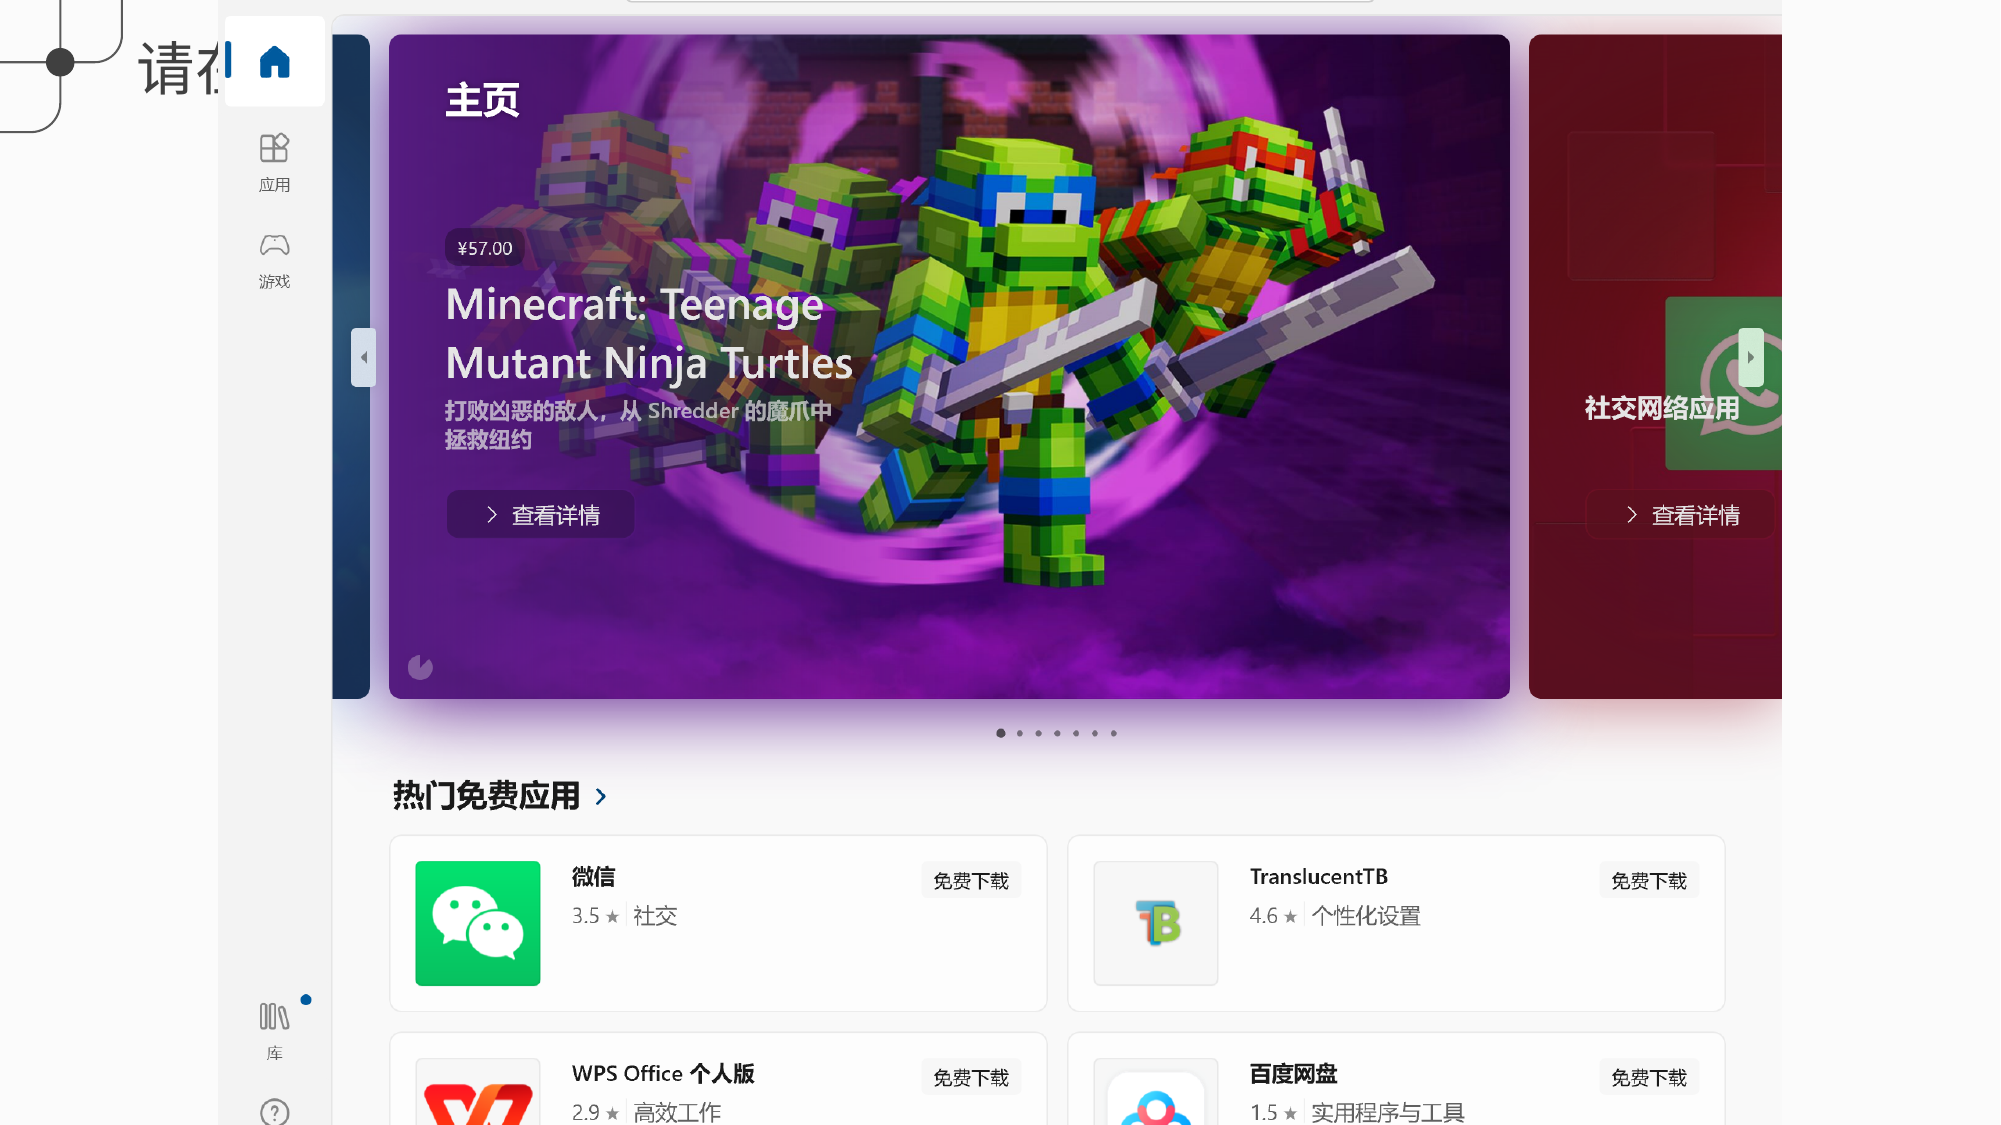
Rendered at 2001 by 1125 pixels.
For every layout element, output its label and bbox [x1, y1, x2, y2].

picture [218, 0, 1782, 1125]
